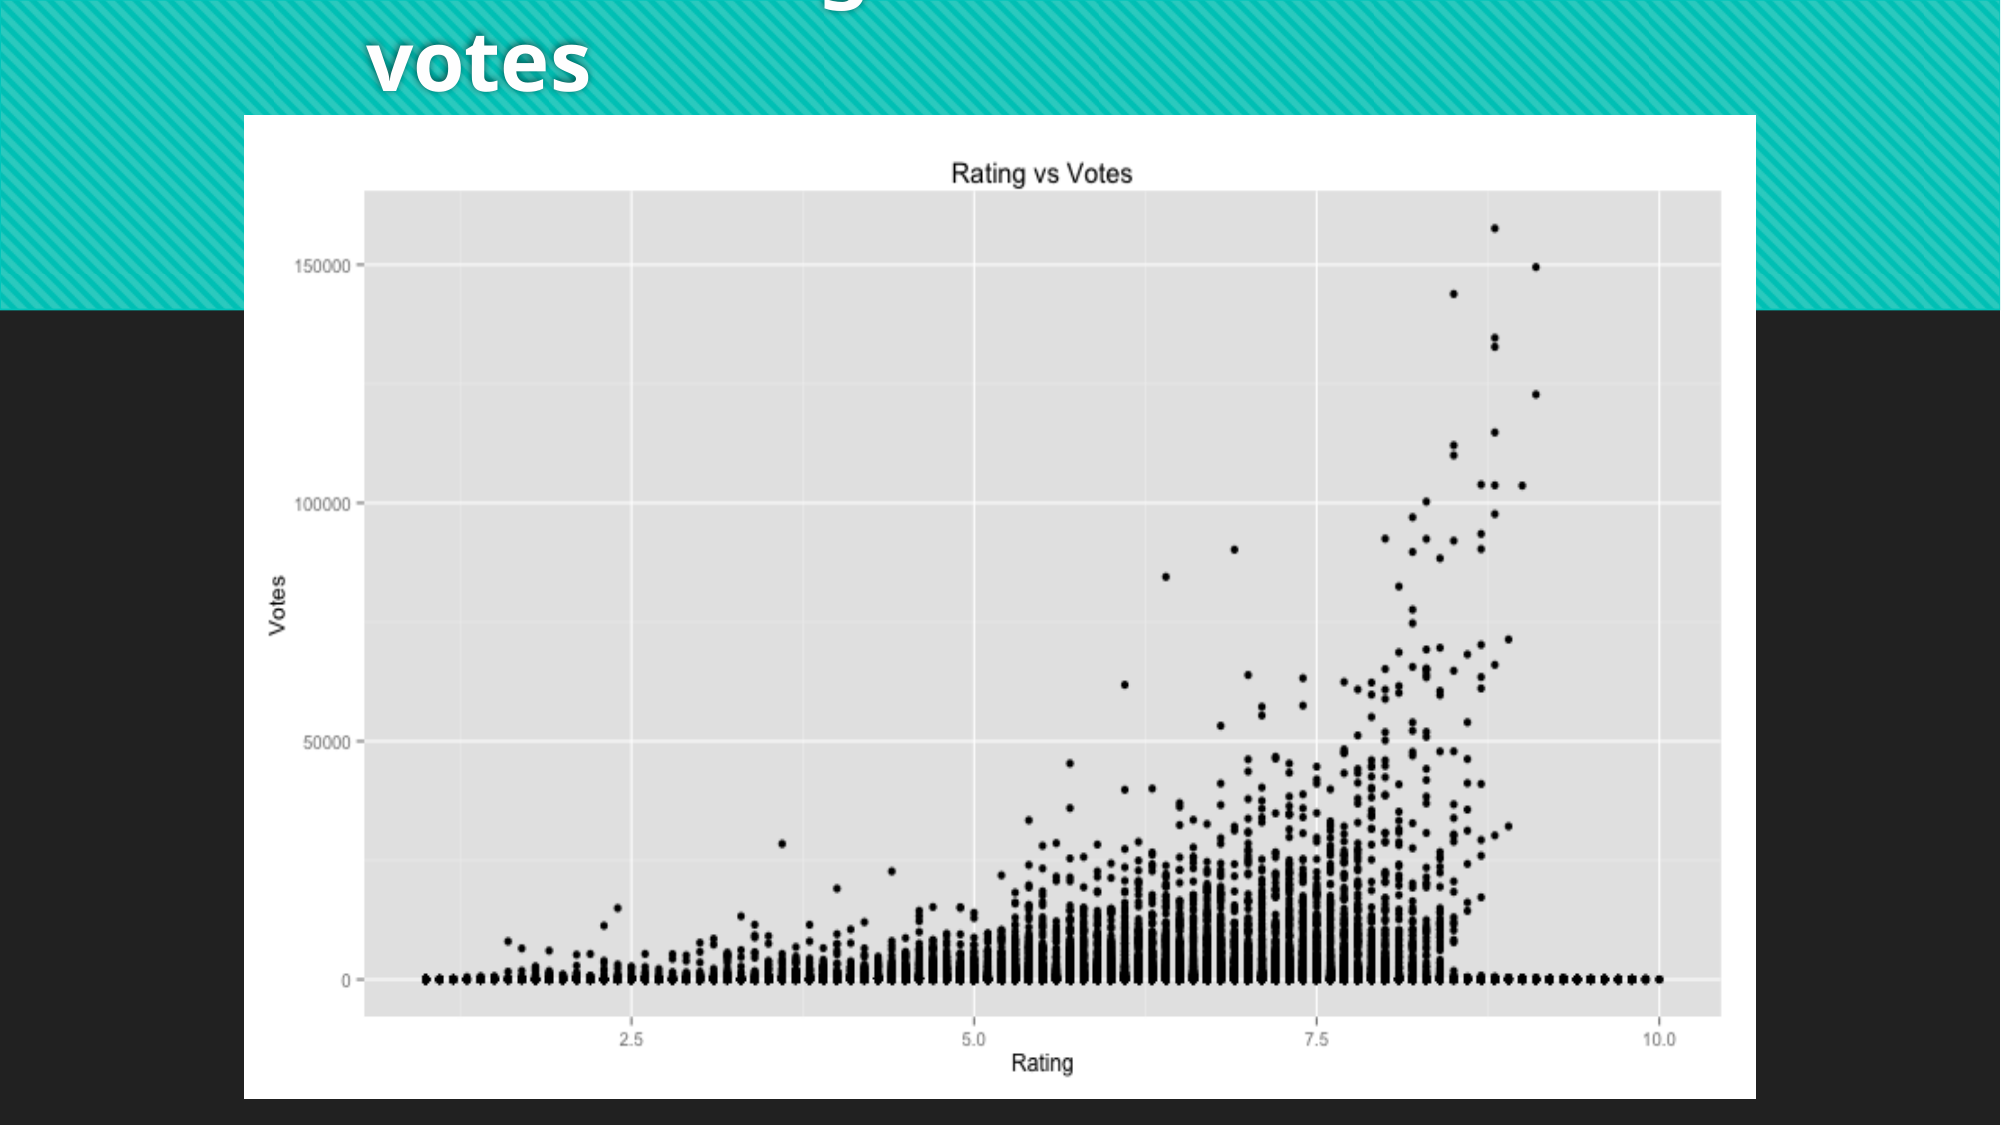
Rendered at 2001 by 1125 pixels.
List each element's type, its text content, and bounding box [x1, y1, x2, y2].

picture [244, 115, 1756, 1099]
title IMDB rating vs number of votes [351, 14, 1649, 115]
